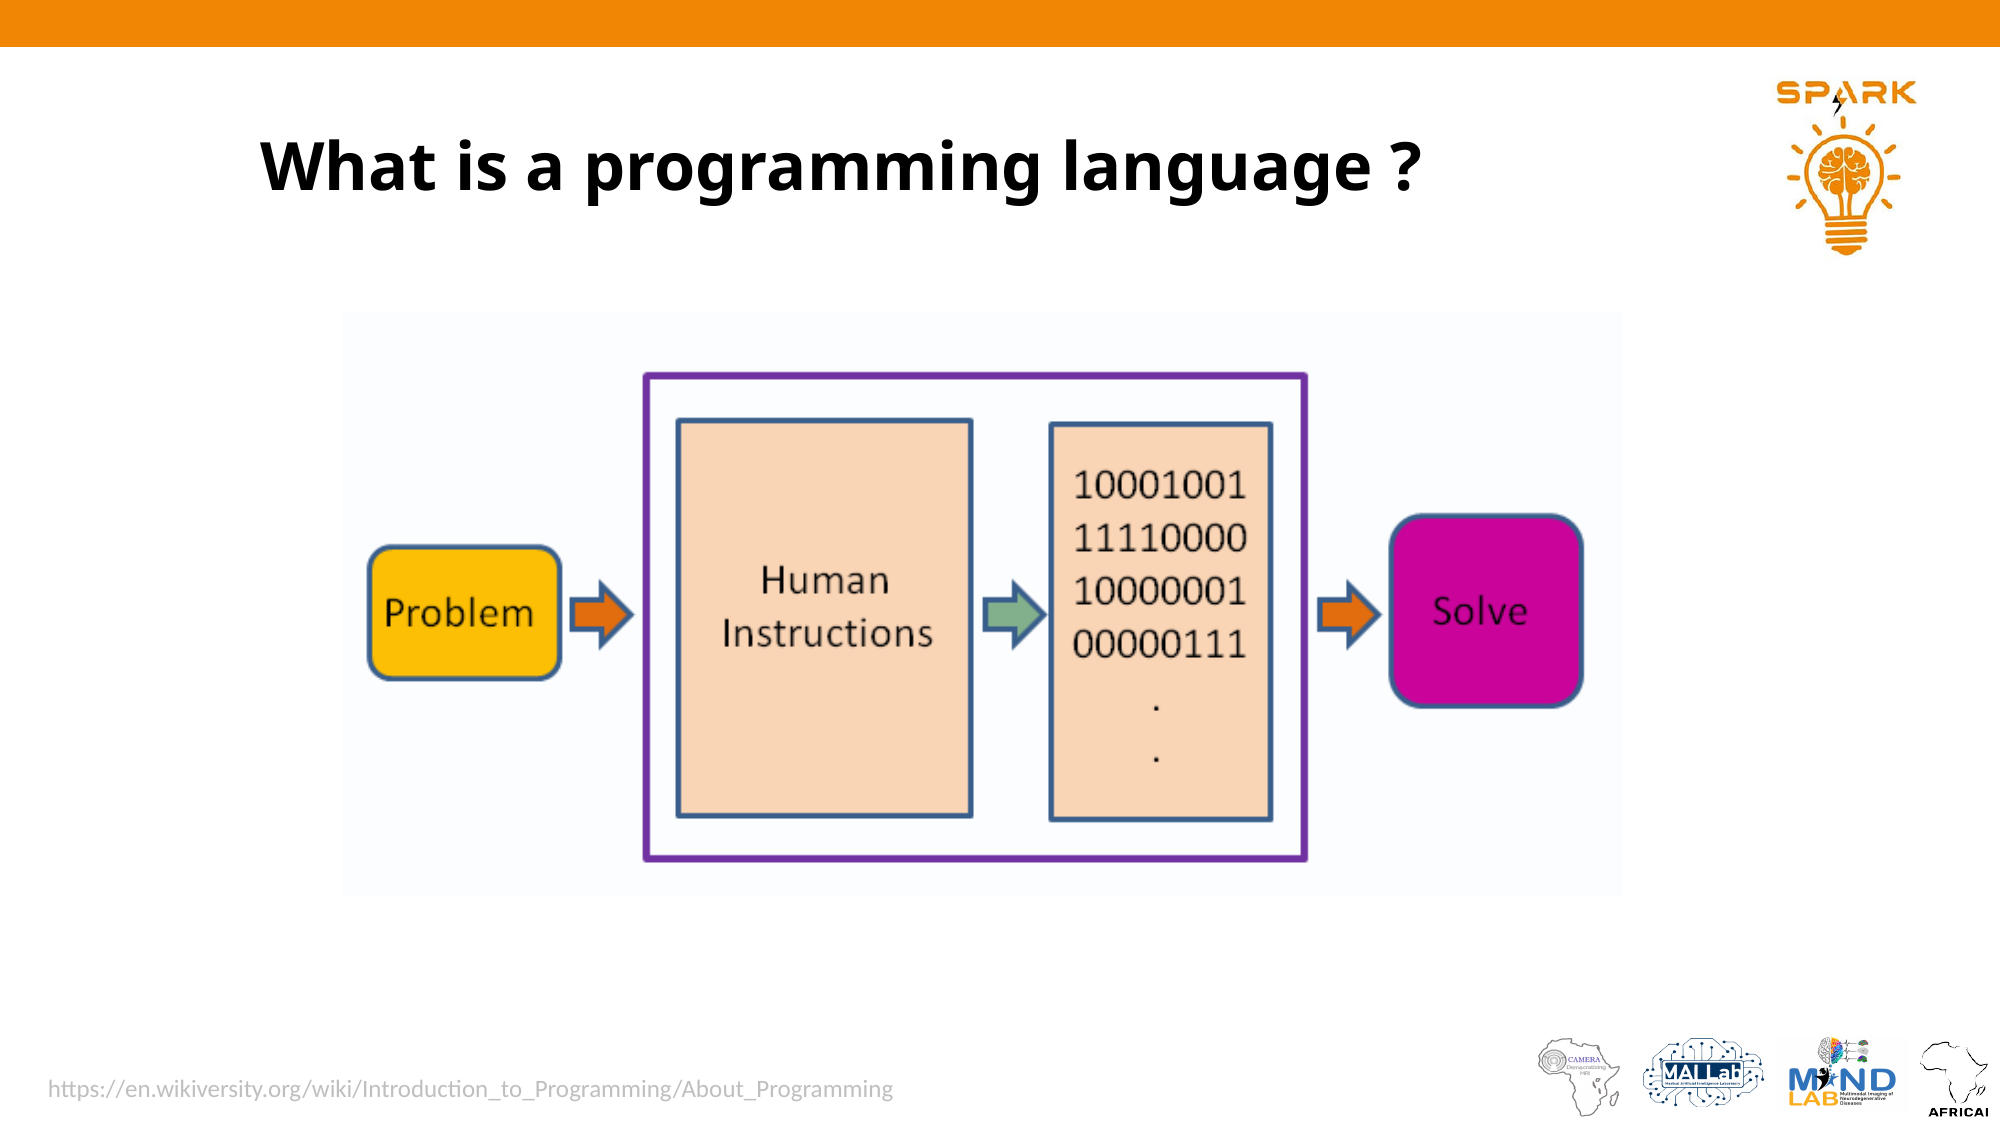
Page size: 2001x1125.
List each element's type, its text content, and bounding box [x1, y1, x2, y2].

picture [342, 311, 1623, 896]
text_box [0, 0, 2000, 47]
text_box https://en.wikiversity.org/wiki/Introduction_to_Programming/About_Programming [33, 1065, 1205, 1111]
picture [1769, 76, 1917, 263]
title What is a programming language ? [245, 59, 1863, 278]
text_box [1536, 1035, 1994, 1117]
